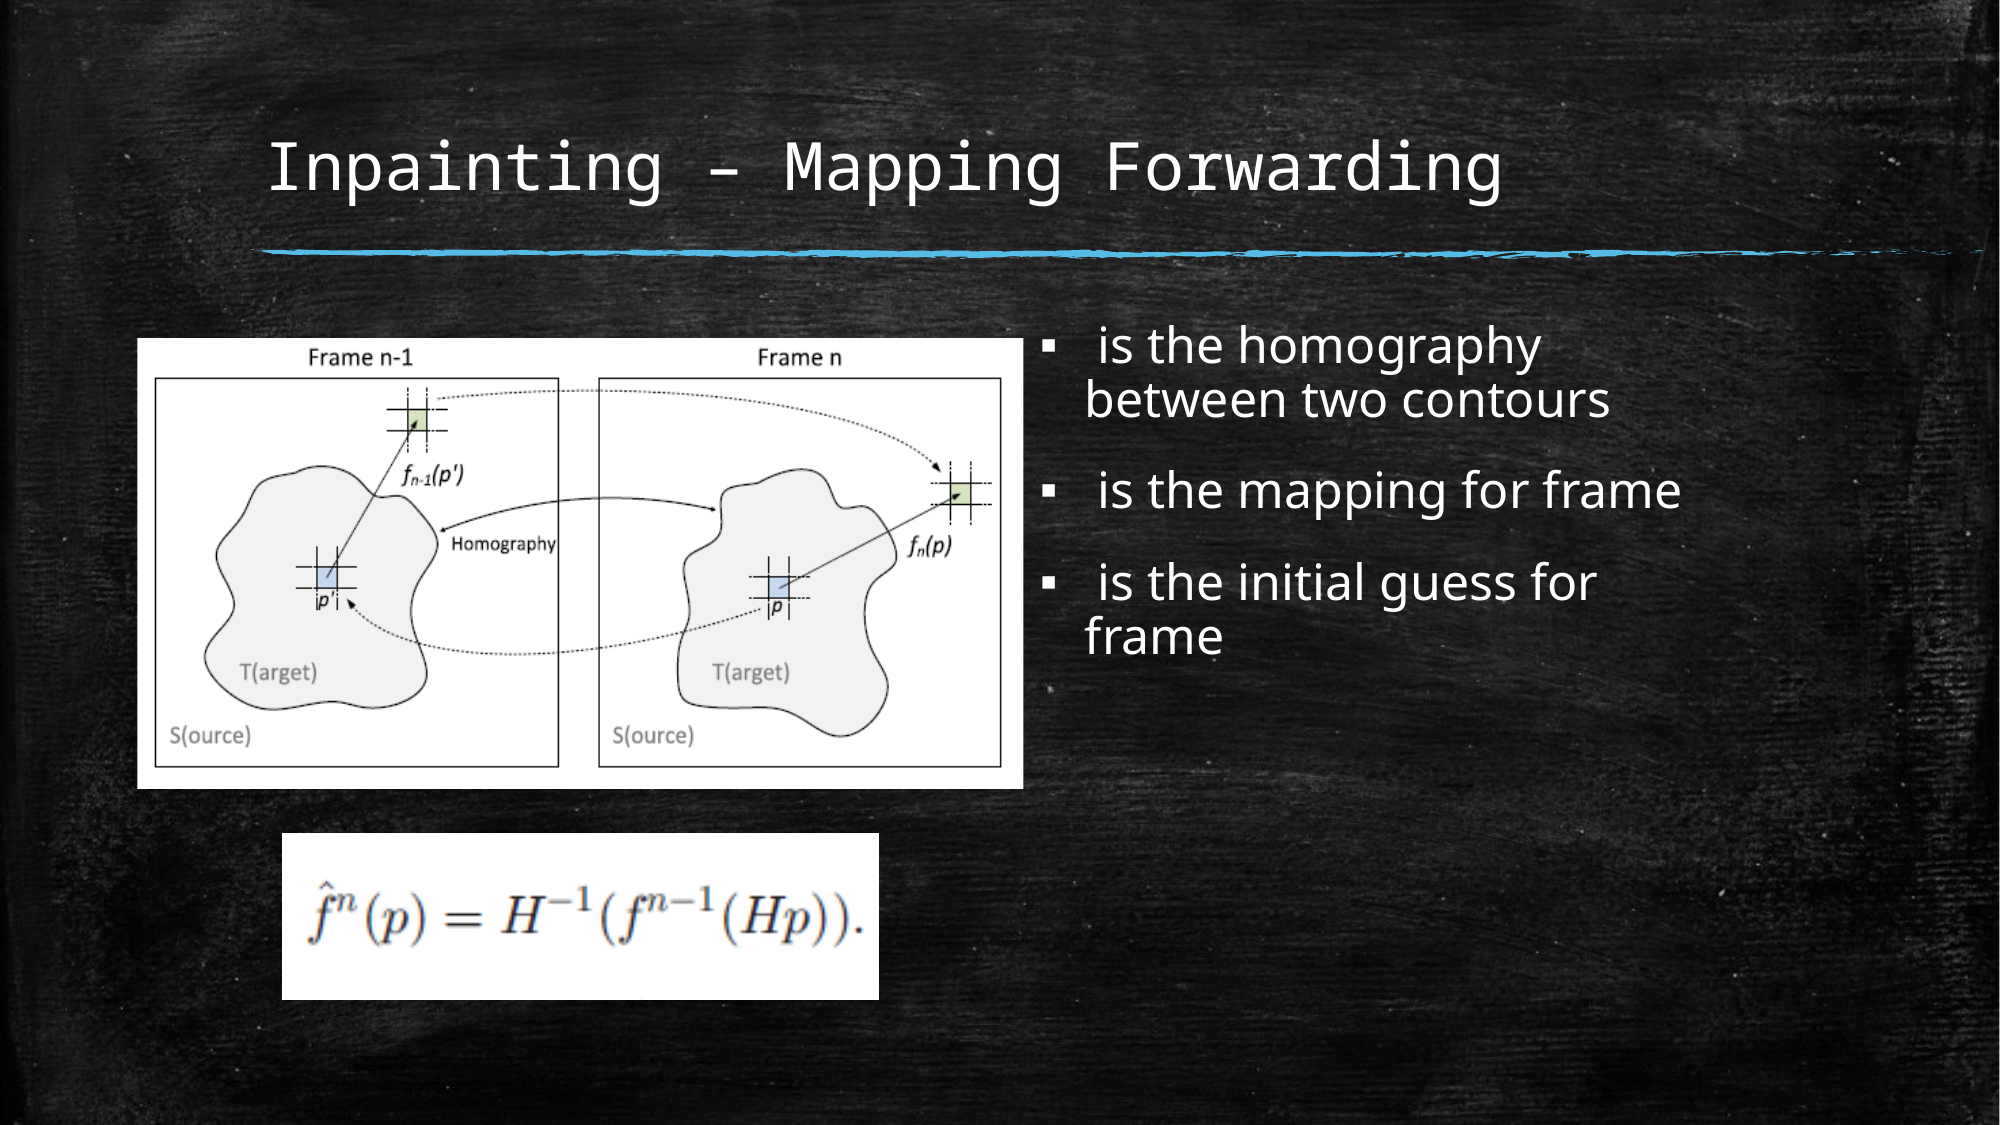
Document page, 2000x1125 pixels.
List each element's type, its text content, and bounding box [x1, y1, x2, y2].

picture [282, 833, 879, 1000]
title Inpainting – Mapping Forwarding [249, 45, 1750, 213]
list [137, 337, 1024, 789]
